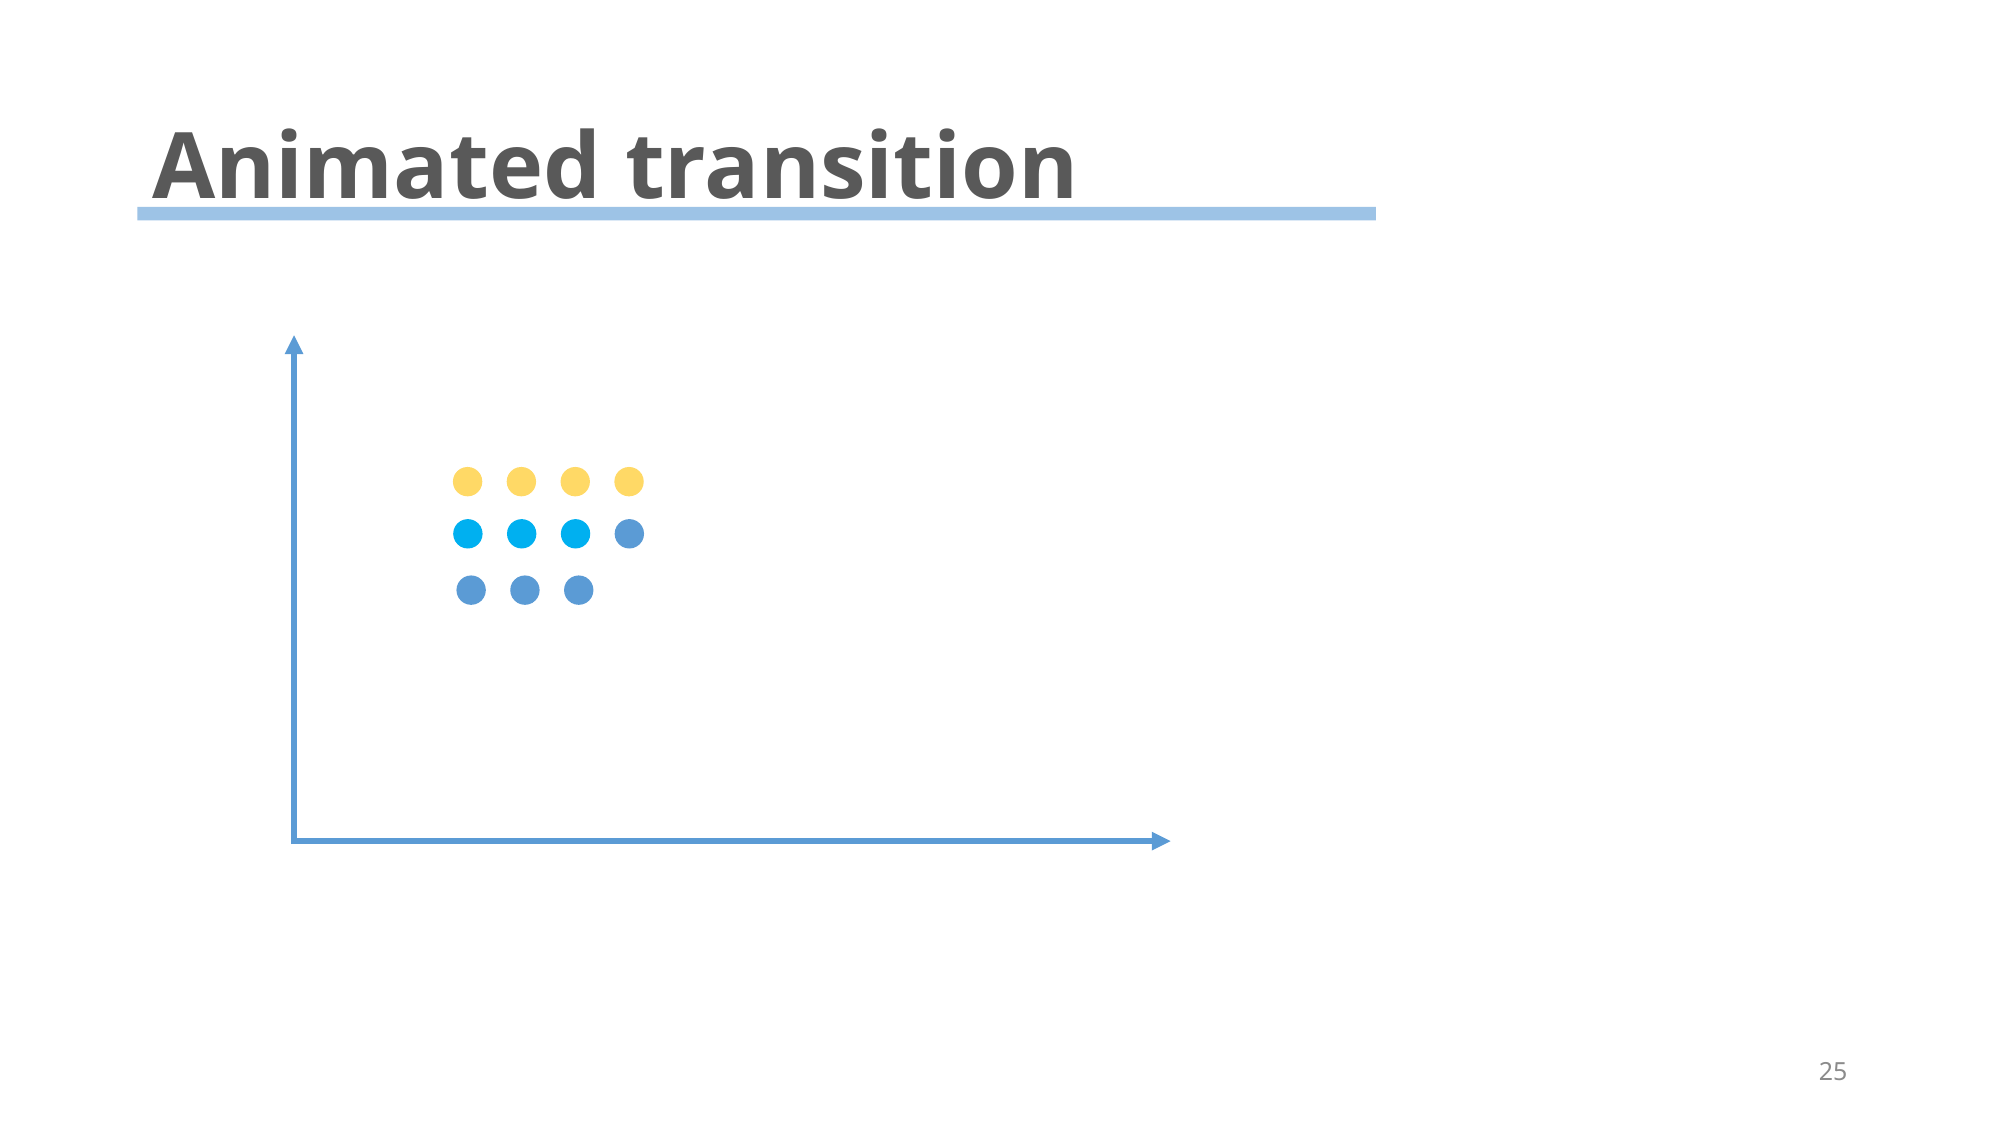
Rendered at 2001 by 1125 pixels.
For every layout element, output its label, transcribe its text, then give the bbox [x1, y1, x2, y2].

text_box [451, 465, 484, 498]
text_box [505, 518, 538, 550]
text_box [136, 206, 1377, 221]
text_box [455, 574, 487, 606]
title Animated transition [137, 59, 1863, 278]
text_box [562, 574, 595, 606]
text_box [559, 518, 592, 550]
text_box [559, 465, 592, 498]
slide_number 25 [1412, 1042, 1863, 1103]
text_box [505, 465, 538, 498]
text_box [613, 518, 646, 550]
text_box [452, 518, 484, 550]
text_box [613, 465, 645, 498]
text_box [509, 574, 541, 606]
